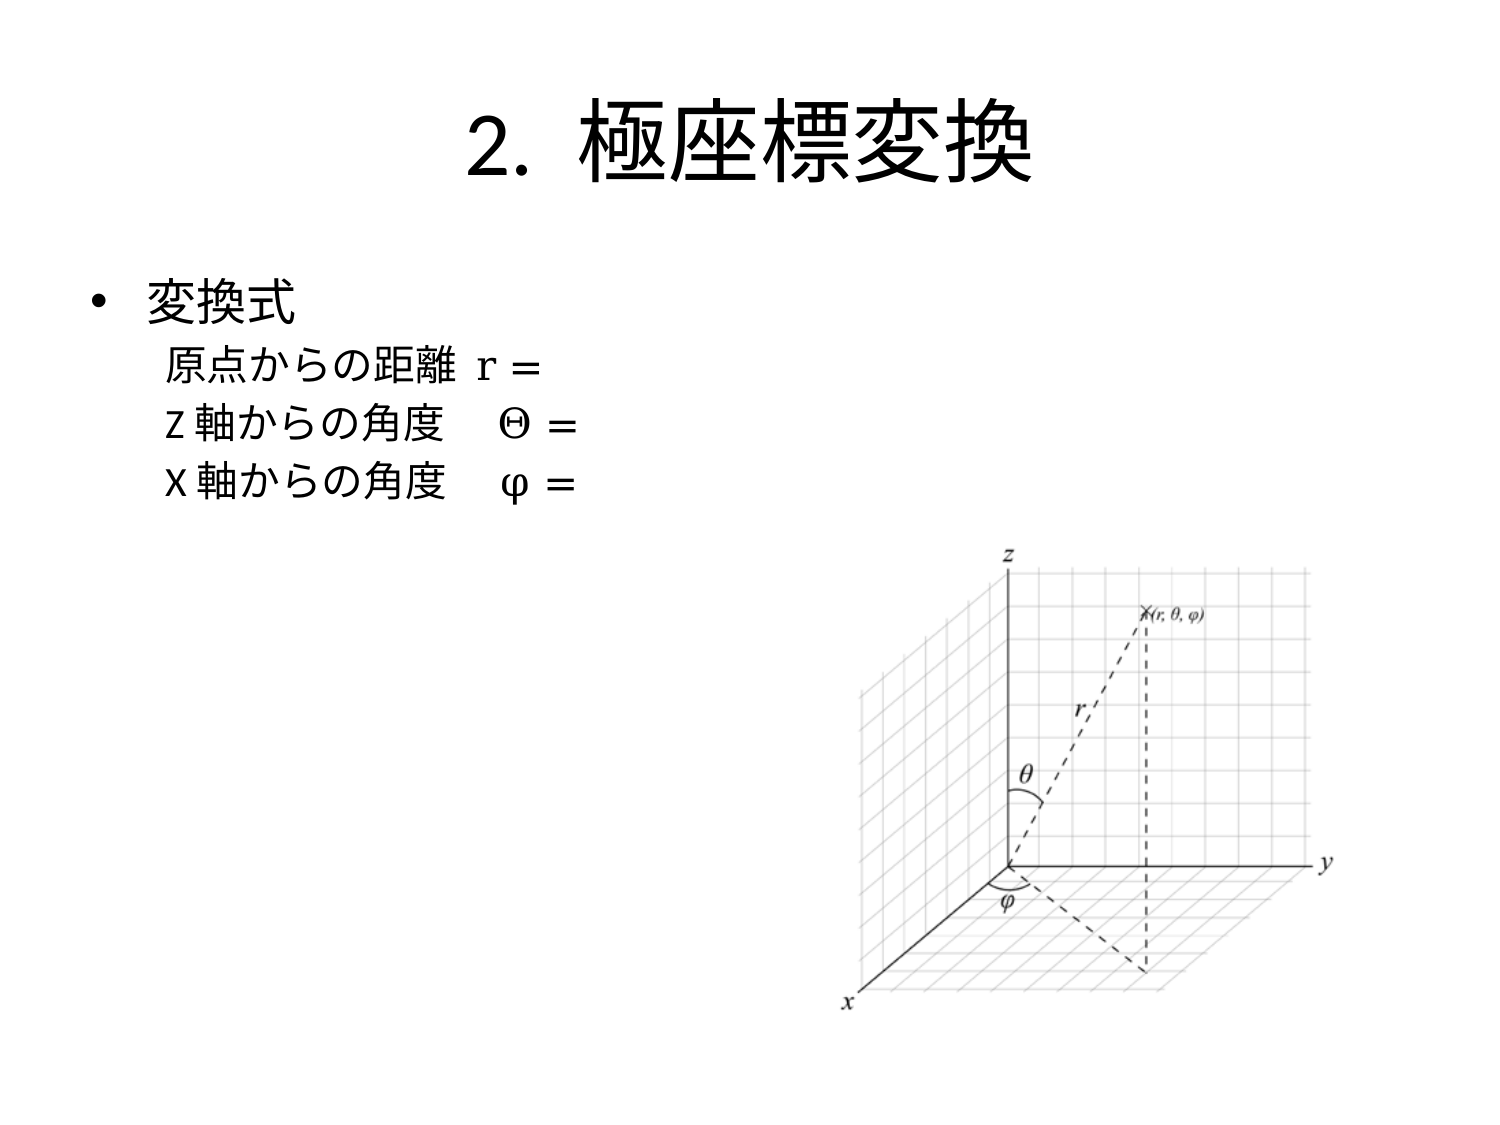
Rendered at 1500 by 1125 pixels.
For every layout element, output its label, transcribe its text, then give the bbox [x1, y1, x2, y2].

title 2. 極座標変換 [75, 45, 1425, 233]
picture [817, 538, 1364, 1026]
